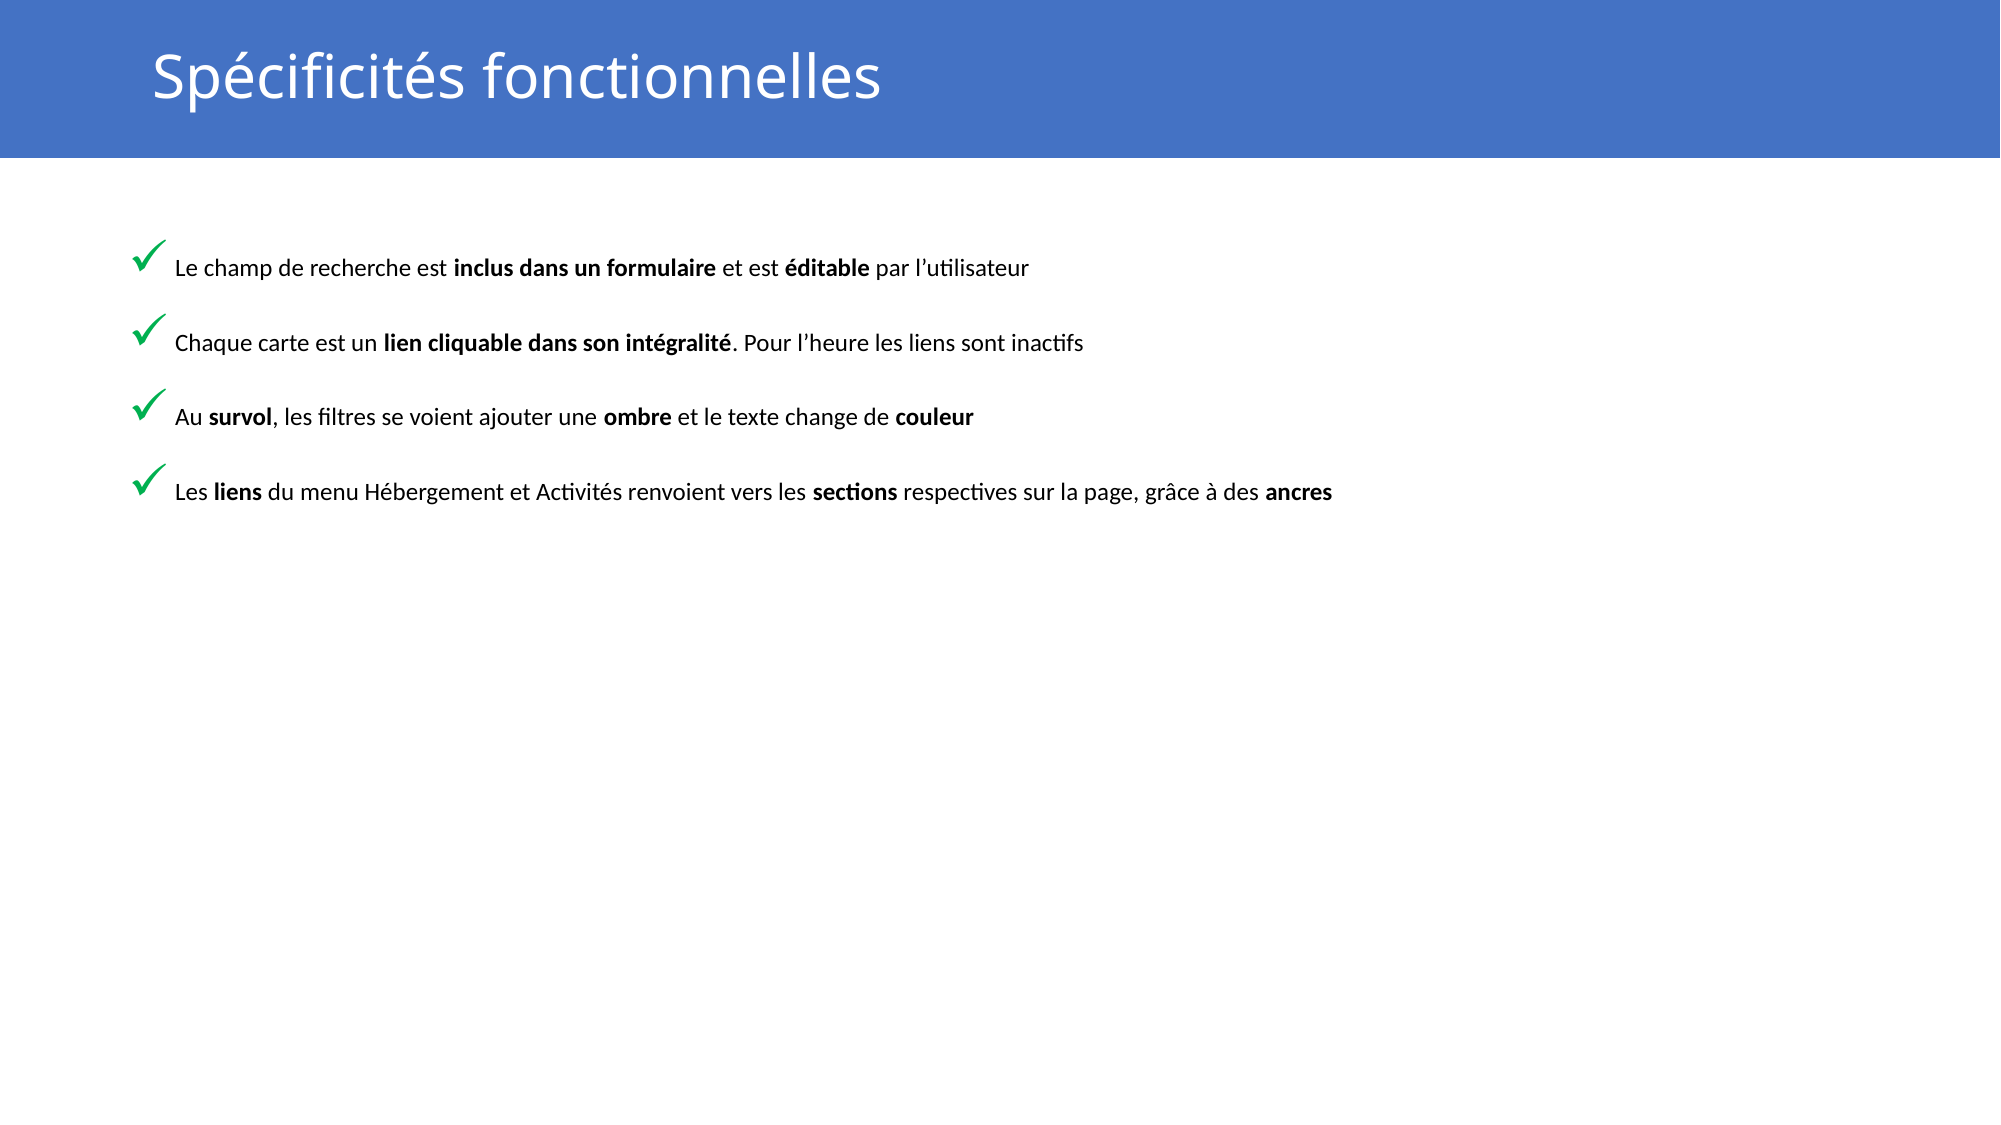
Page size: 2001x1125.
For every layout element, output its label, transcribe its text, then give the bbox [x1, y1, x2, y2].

text_box [0, 0, 2000, 159]
text_box Le champ de recherche est inclus dans un formulaire et est éditable par l’utilisateur Chaque carte est un lien cliquable dans son intégralité. Pour l’heure les liens sont inactifs Au survol, les filtres se voient ajouter une ombre et le texte change de couleur Les liens du menu Hébergement et Activités renvoient vers les sections respectives sur la page, grâce à des ancres [113, 199, 1887, 514]
title Spécificités fonctionnelles [137, 0, 1863, 158]
